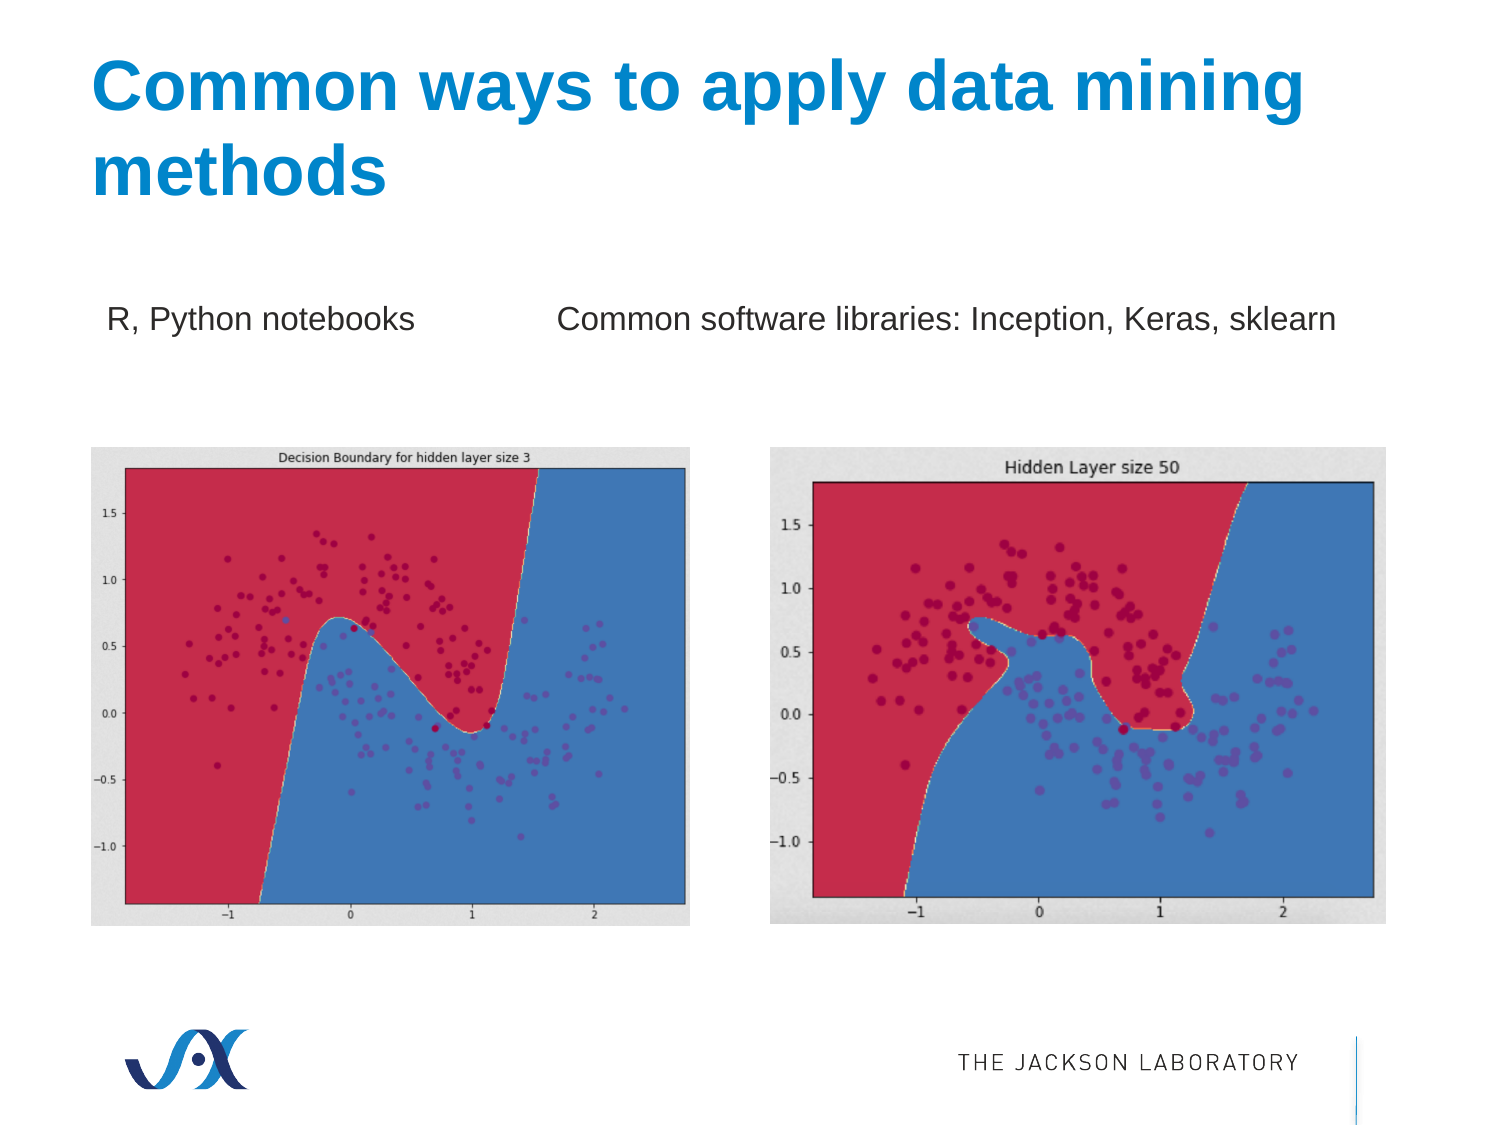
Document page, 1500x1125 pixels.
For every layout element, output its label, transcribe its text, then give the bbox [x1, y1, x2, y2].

title Common ways to apply data mining methods [91, 29, 1386, 218]
picture [770, 447, 1386, 924]
picture [110, 1011, 268, 1106]
text_box R, Python notebooks Common software libraries: Inception, Keras, sklearn [91, 289, 1386, 345]
picture [957, 1051, 1300, 1076]
picture [91, 447, 690, 927]
